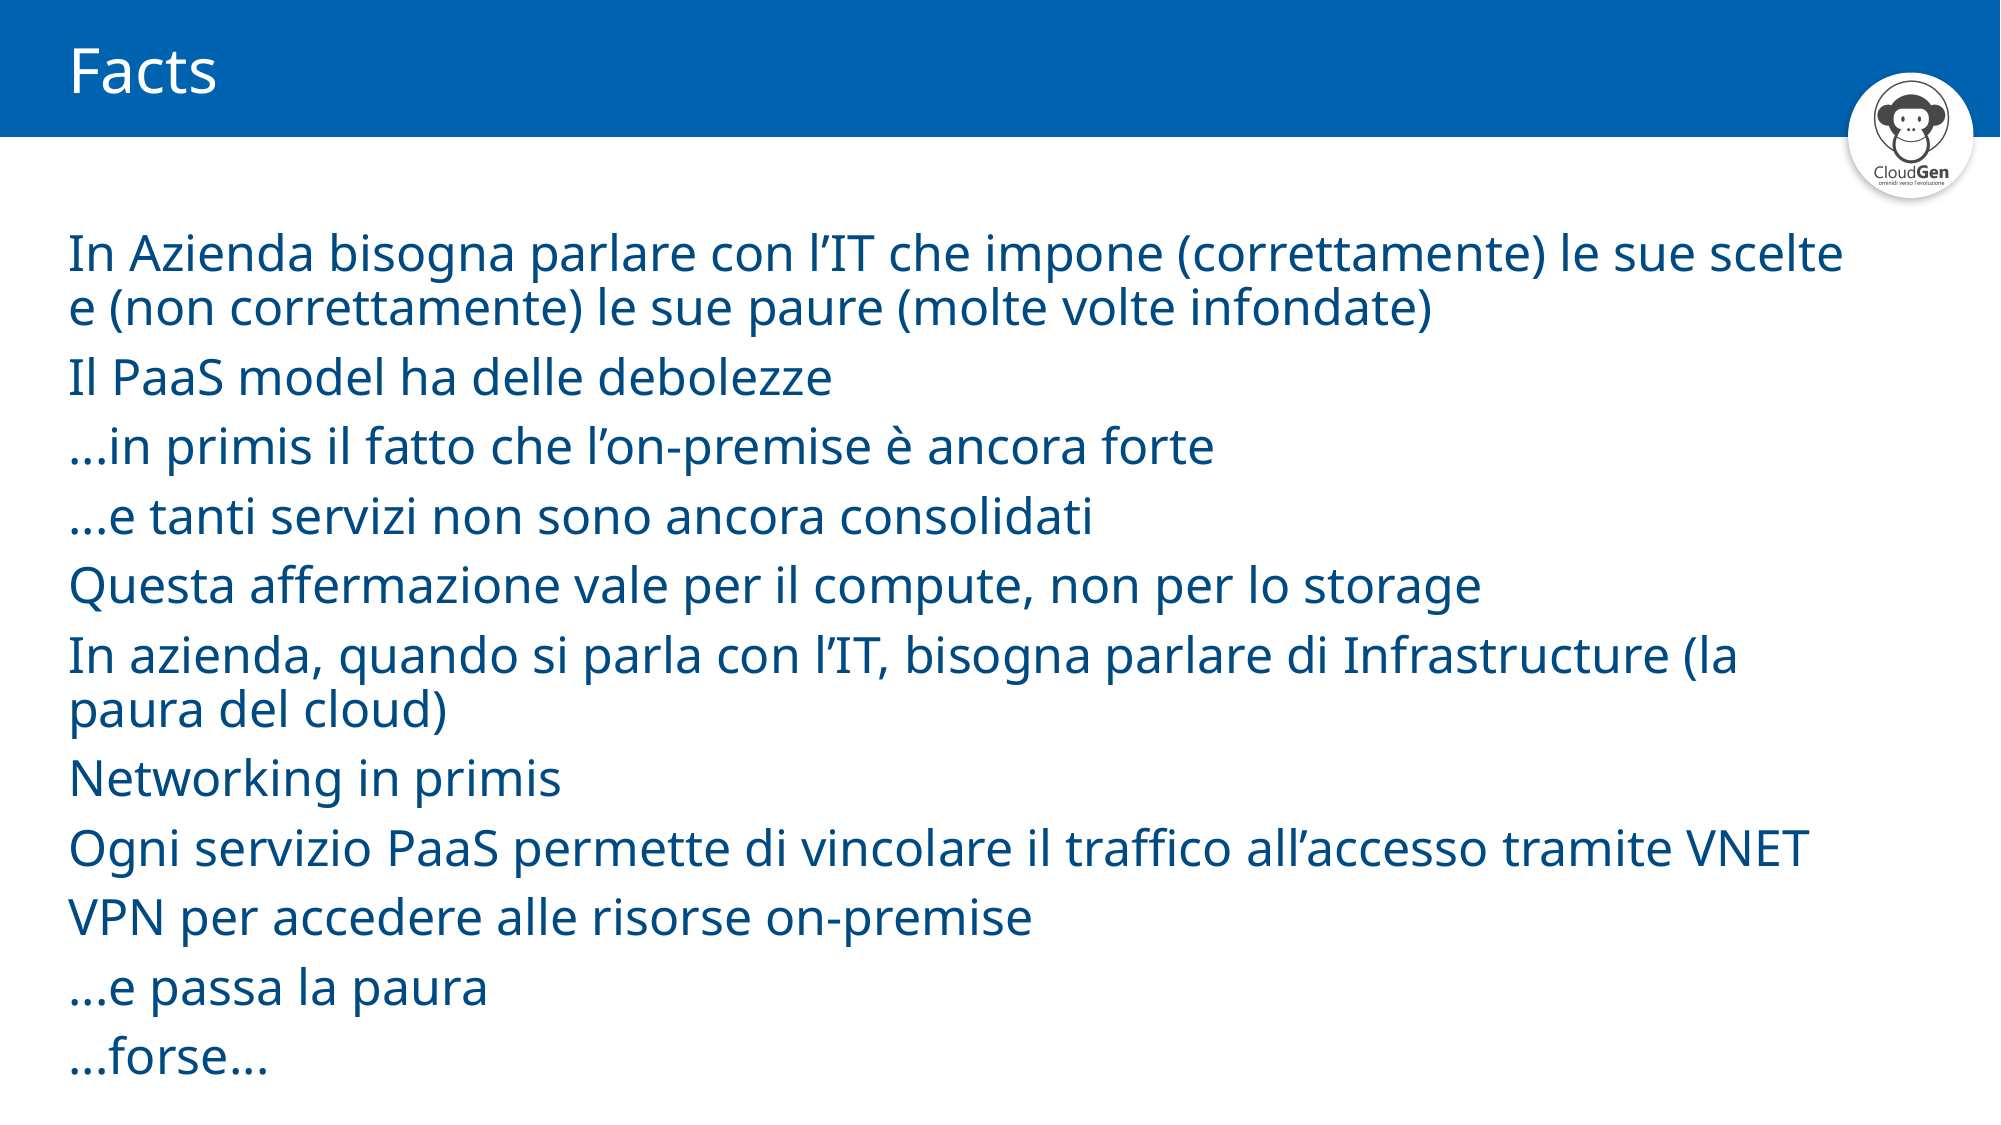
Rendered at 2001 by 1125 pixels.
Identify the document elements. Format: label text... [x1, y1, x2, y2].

picture [1855, 75, 1967, 187]
list In Azienda bisogna parlare con l’IT che impone (correttamente) le sue scelte e (non correttamente) le sue paure (molte volte infondate) Il PaaS model ha delle debolezze ...in primis il fatto che l’on-premise è ancora forte ...e tanti servizi non sono ancora consolidati Questa affermazione vale per il compute, non per lo storage In azienda, quando si parla con l’IT, bisogna parlare di Infrastructure (la paura del cloud) Networking in primis Ogni servizio PaaS permette di vincolare il traffico all’accesso tramite VNET VPN per accedere alle risorse on-premise ...e passa la paura ...forse... [53, 220, 1863, 1103]
title Facts [53, 22, 1324, 126]
